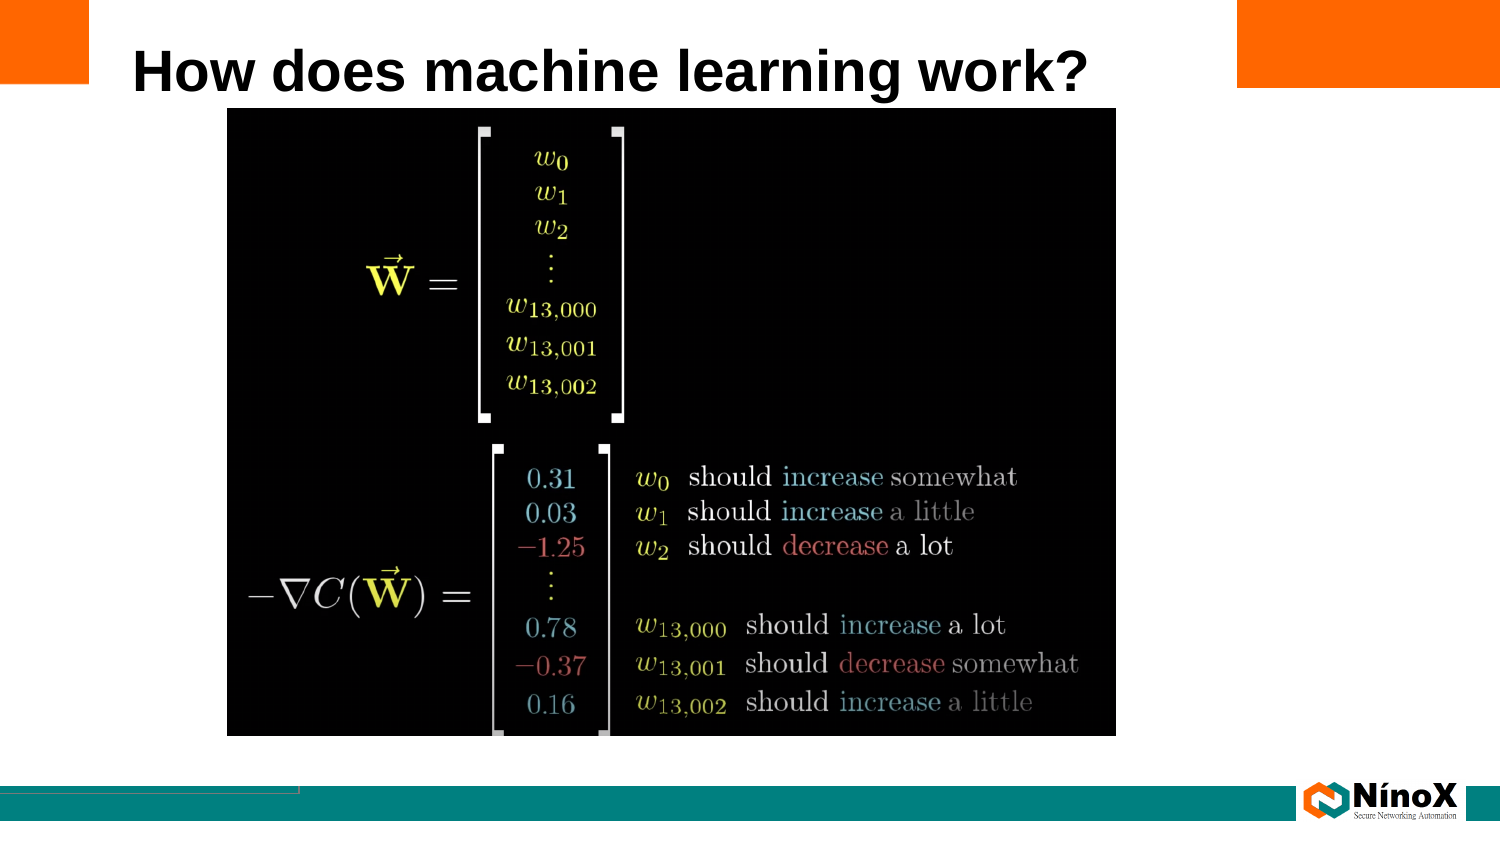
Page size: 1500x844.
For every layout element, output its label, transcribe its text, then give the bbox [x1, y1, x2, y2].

picture [0, 0, 89, 86]
picture [1237, 0, 1500, 88]
title How does machine learning work? [132, 33, 1211, 107]
picture [227, 108, 1116, 736]
picture [0, 779, 1500, 822]
